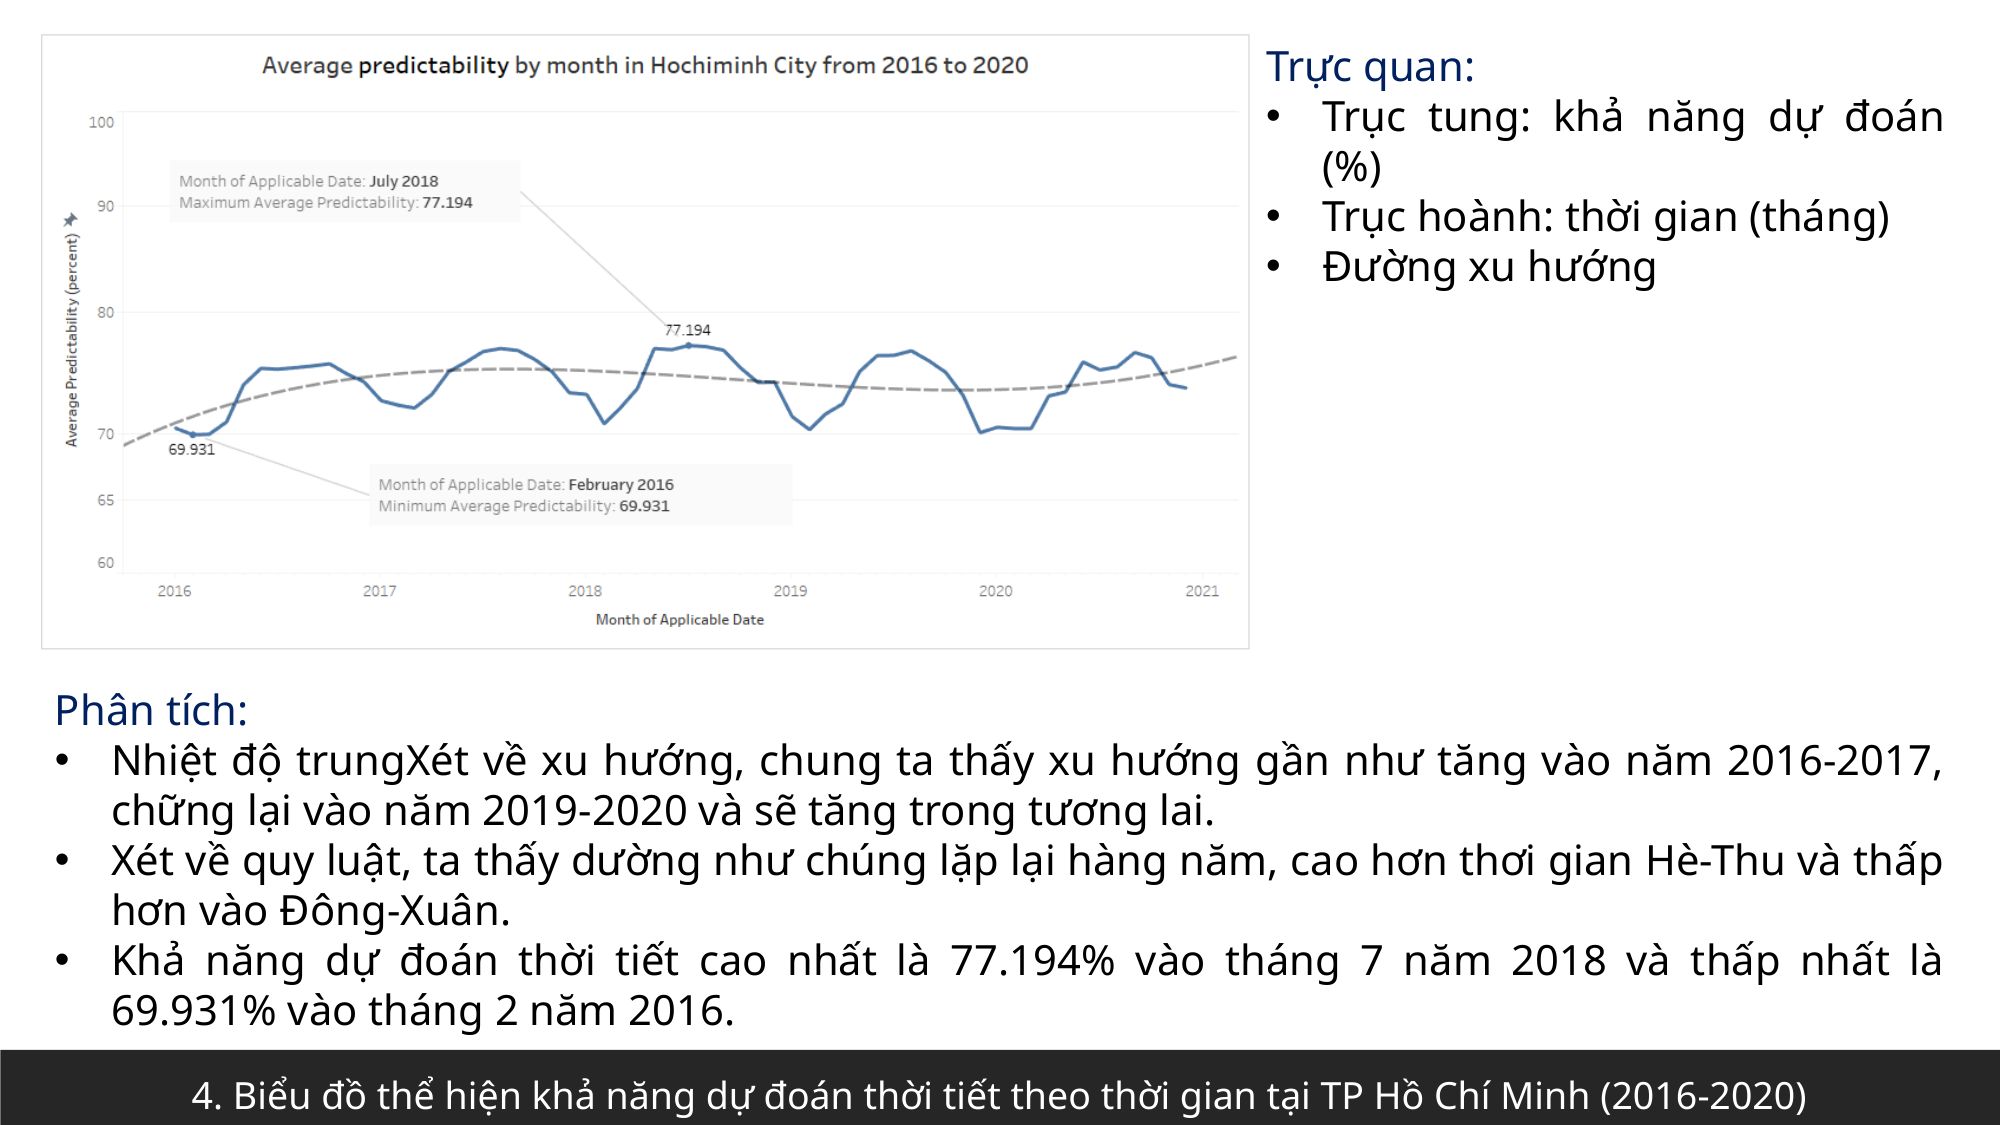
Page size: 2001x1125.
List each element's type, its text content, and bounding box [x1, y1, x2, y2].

text_box Phân tích: Nhiệt độ trungXét về xu hướng, chung ta thấy xu hướng gần như tăng vào năm 2016-2017, chững lại vào năm 2019-2020 và sẽ tăng trong tương lai. Xét về quy luật, ta thấy dường như chúng lặp lại hàng năm, cao hơn thơi gian Hè-Thu và thấp hơn vào Đông-Xuân. Khả năng dự đoán thời tiết cao nhất là 77.194% vào tháng 7 năm 2018 và thấp nhất là 69.931% vào tháng 2 năm 2016. [40, 676, 1960, 1042]
text_box 4. Biểu đồ thể hiện khả năng dự đoán thời tiết theo thời gian tại TP Hồ Chí Minh (2016-2020) [176, 1064, 1824, 1125]
picture [39, 31, 1252, 654]
text_box Trực quan: Trục tung: khả năng dự đoán (%) Trục hoành: thời gian (tháng) Đường xu hướng [1259, 32, 1960, 298]
